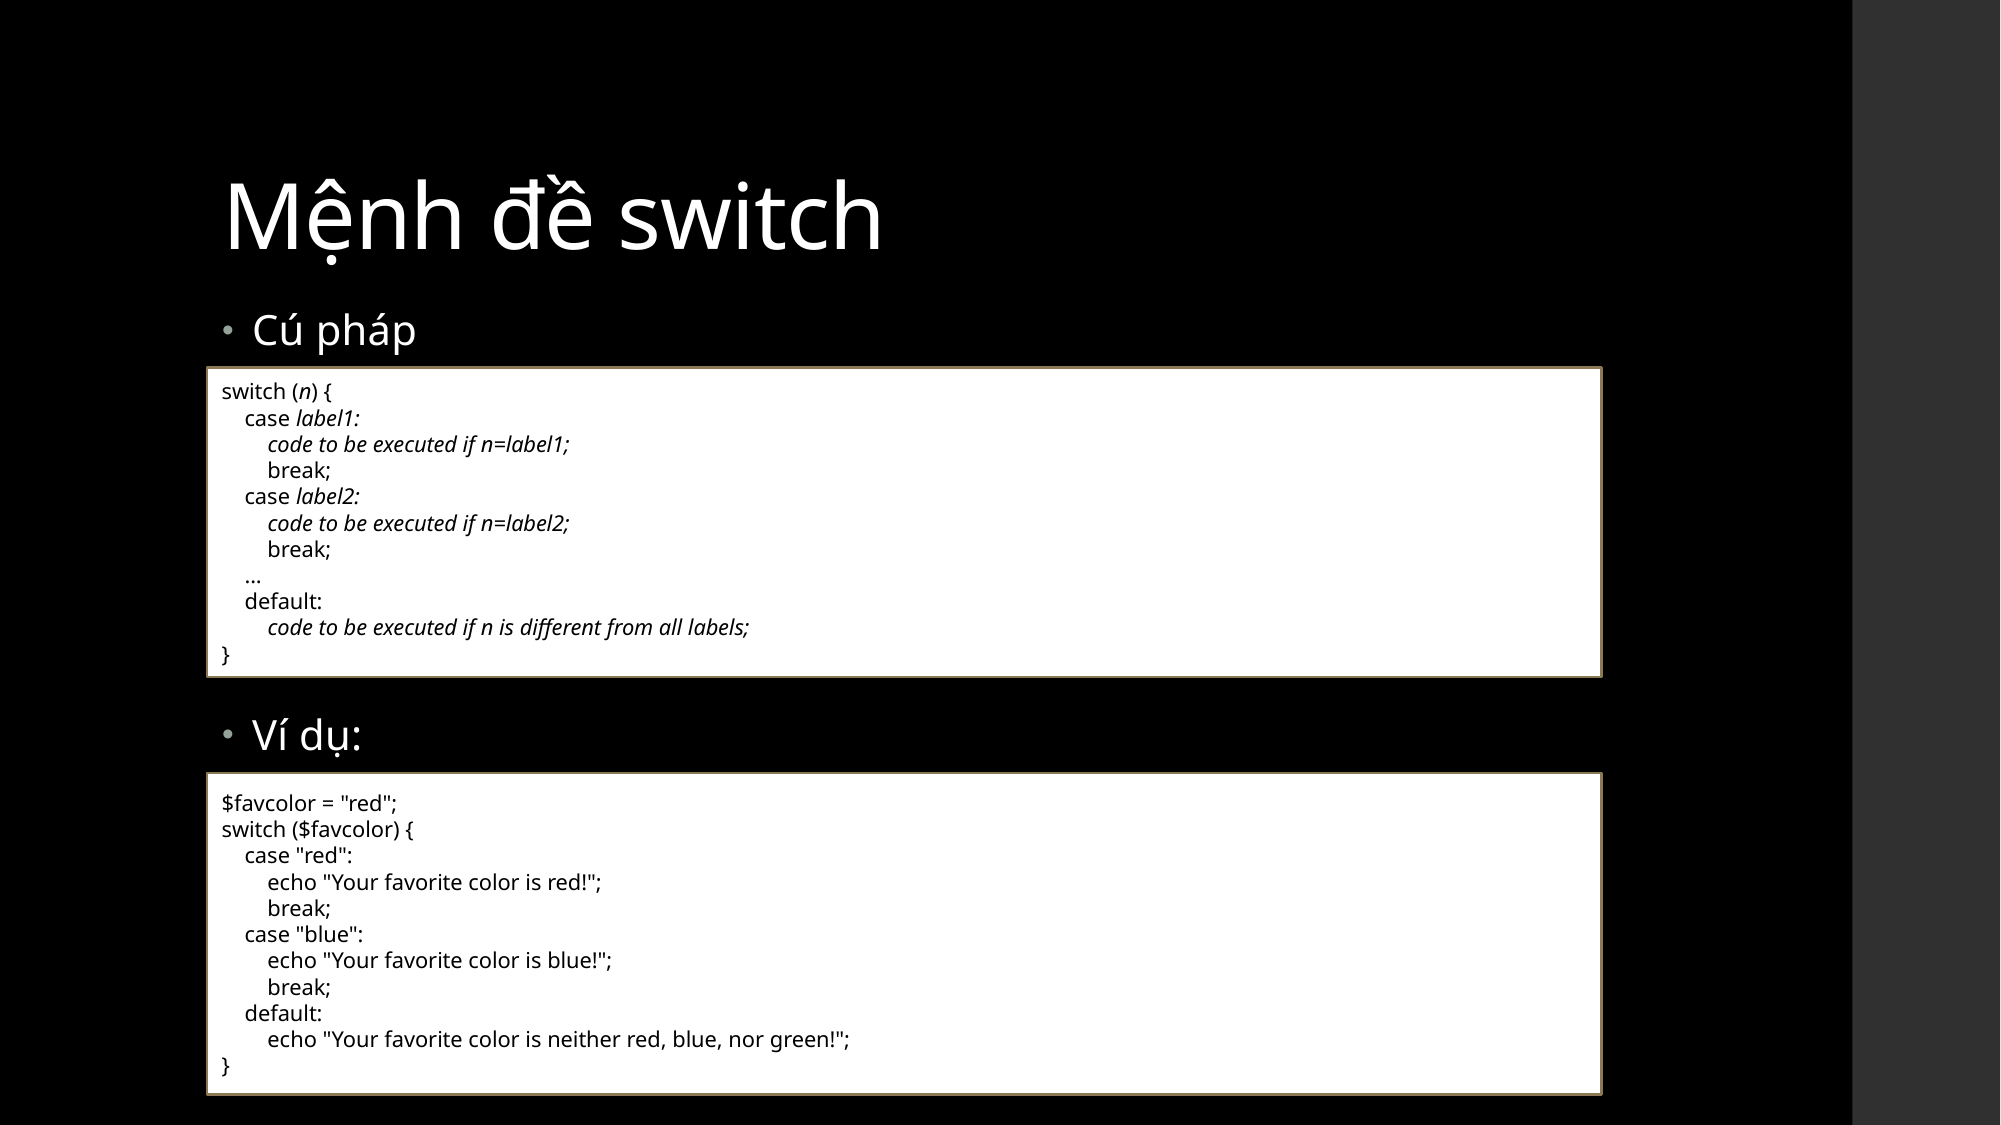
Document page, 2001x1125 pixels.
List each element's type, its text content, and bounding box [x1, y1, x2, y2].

title Mệnh đề switch [206, 60, 1797, 278]
text_box switch (n) { case label1: code to be executed if n=label1; break; case label2: code to be executed if n=label2; break; ... default: code to be executed if n is different from all labels; } [206, 366, 1603, 678]
text_box $favcolor = "red"; switch ($favcolor) { case "red": echo "Your favorite color is red!"; break; case "blue": echo "Your favorite color is blue!"; break; default: echo "Your favorite color is neither red, blue, nor green!"; } [206, 772, 1603, 1096]
list Cú pháp Ví dụ: [206, 299, 1617, 1014]
